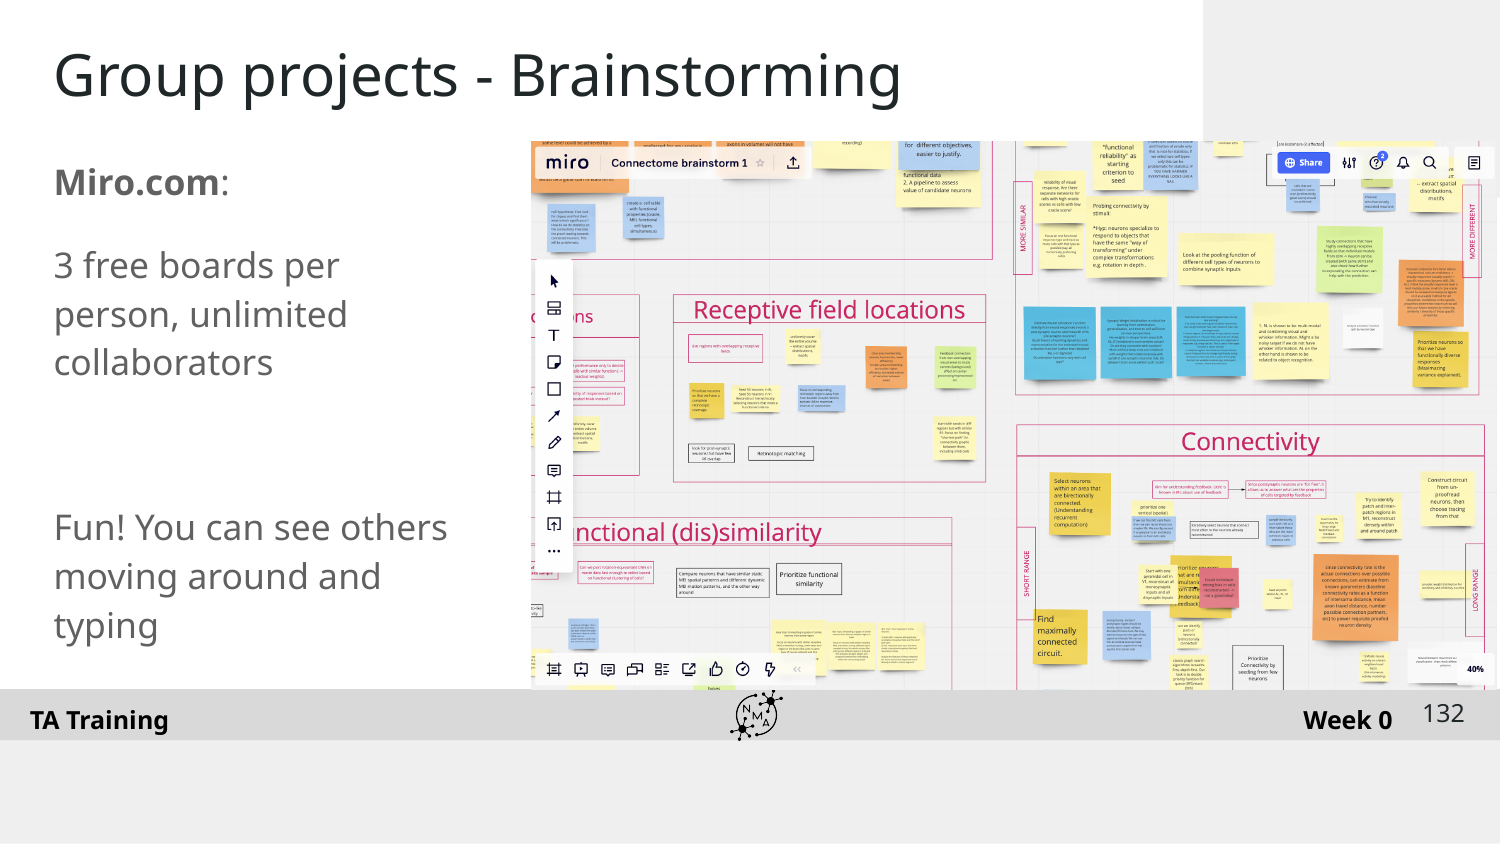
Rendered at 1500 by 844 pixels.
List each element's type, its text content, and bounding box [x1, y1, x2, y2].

list Miro.com: 3 free boards per person, unlimited collaborators Fun! You can see others moving around and typing [38, 139, 483, 667]
picture [531, 141, 1497, 741]
slide_number ‹#› [1389, 699, 1480, 741]
title Group projects - Brainstorming [38, 23, 1437, 117]
